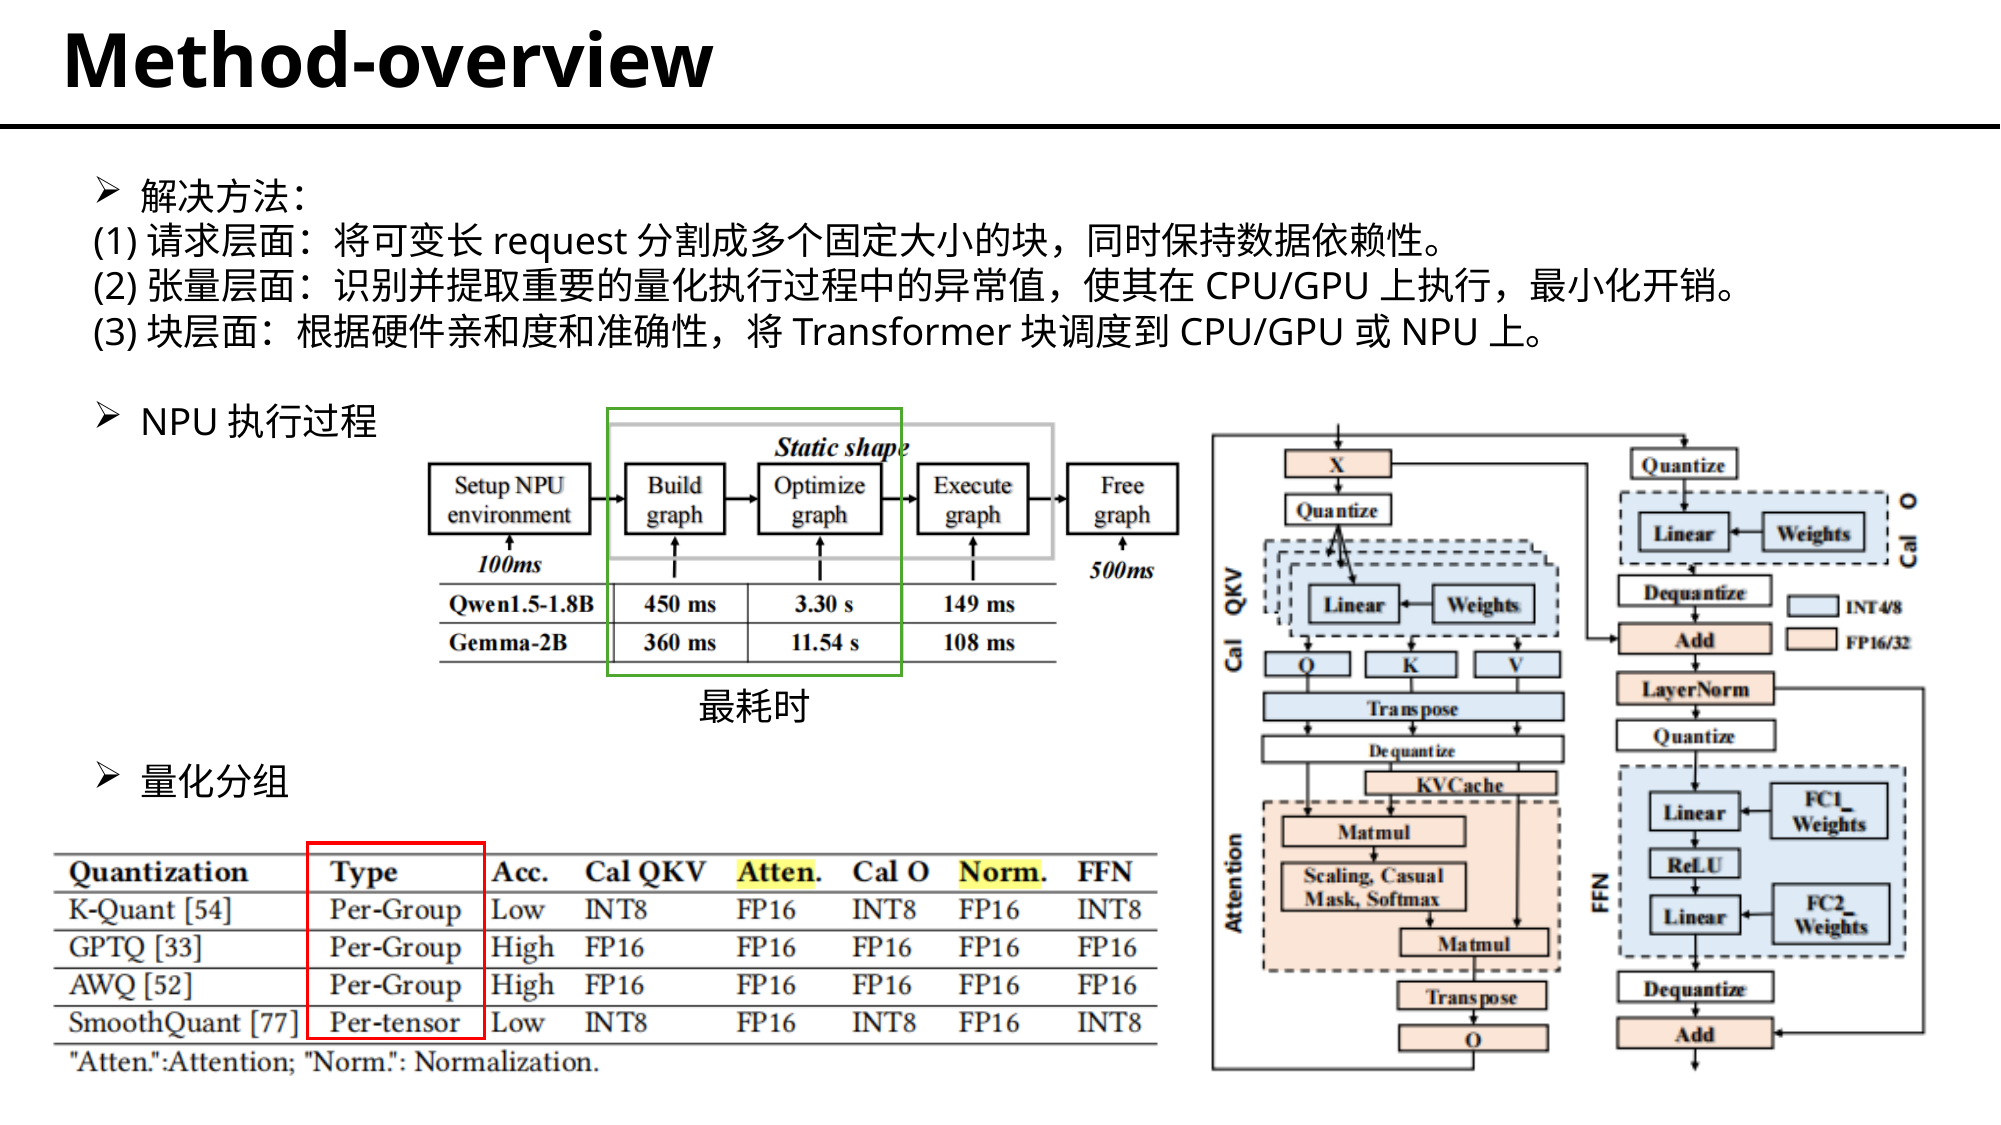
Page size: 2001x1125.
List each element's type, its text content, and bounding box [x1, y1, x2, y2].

text_box 最耗时 [683, 677, 826, 736]
title Method-overview [46, 0, 2000, 124]
picture [40, 824, 1175, 1087]
text_box 解决方法： (1)请求层面：将可变长request分割成多个固定大小的块，同时保持数据依赖性。 (2)张量层面：识别并提取重要的量化执行过程中的异常值，使其在CPU/GPU上执行，最小化开销。 (3)块层面：根据硬件亲和度和准确性，将Transformer块调度到CPU/GPU或NPU上。 NPU执行过程 量化分组 [78, 165, 1922, 900]
picture [392, 370, 1998, 1090]
